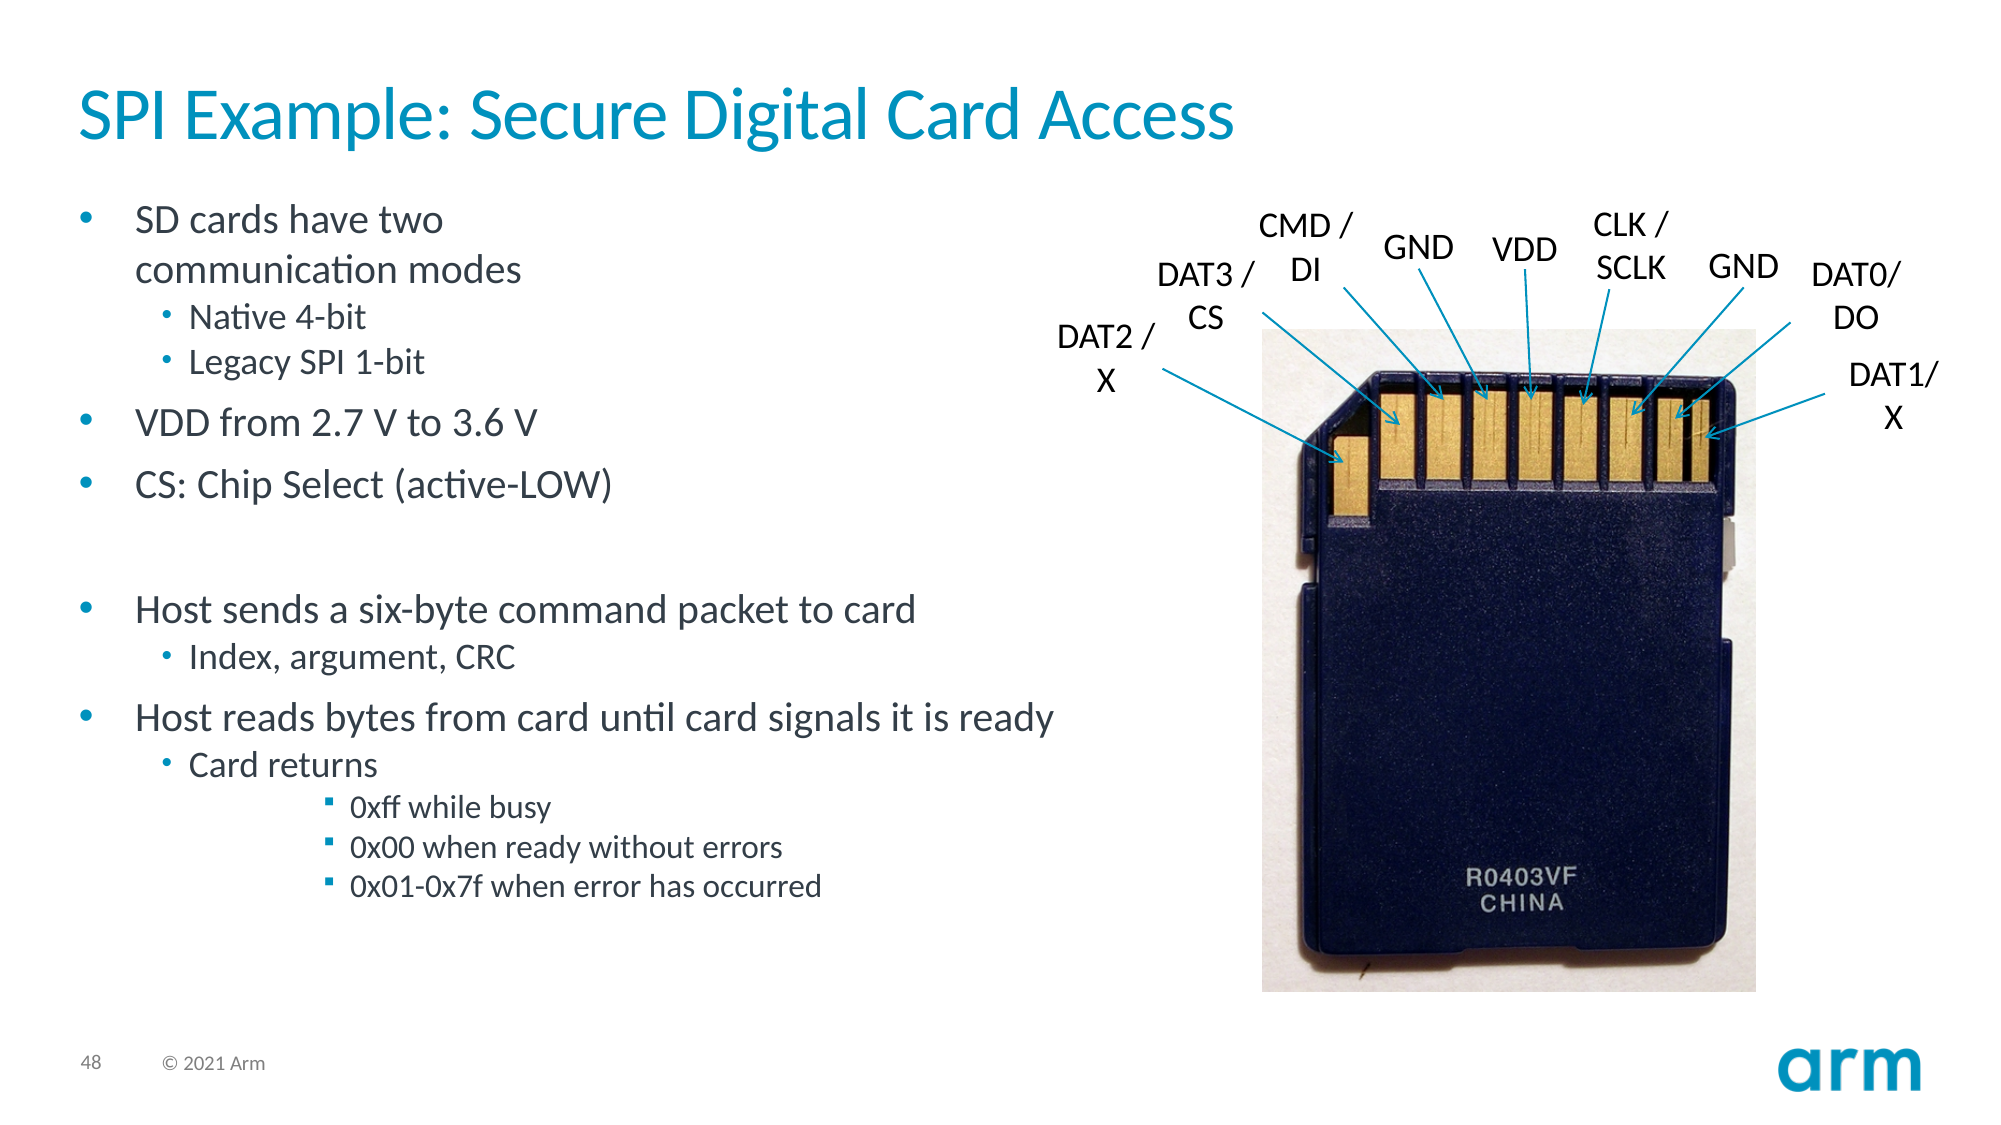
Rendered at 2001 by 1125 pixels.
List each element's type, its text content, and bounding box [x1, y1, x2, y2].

title SPI Example: Secure Digital Card Access [78, 78, 1922, 186]
list SD cards have two communication modes Native 4-bit Legacy SPI 1-bit VDD from 2.7 V to 3.6 V CS: Chip Select (active-LOW) Host sends a six-byte command packet to card Index, argument, CRC Host reads bytes from card until card signals it is ready Card returns 0xff while busy 0x00 when ready without errors 0x01-0x7f when error has occurred [78, 192, 1922, 1004]
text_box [1037, 199, 1963, 992]
picture [1777, 1047, 1922, 1093]
